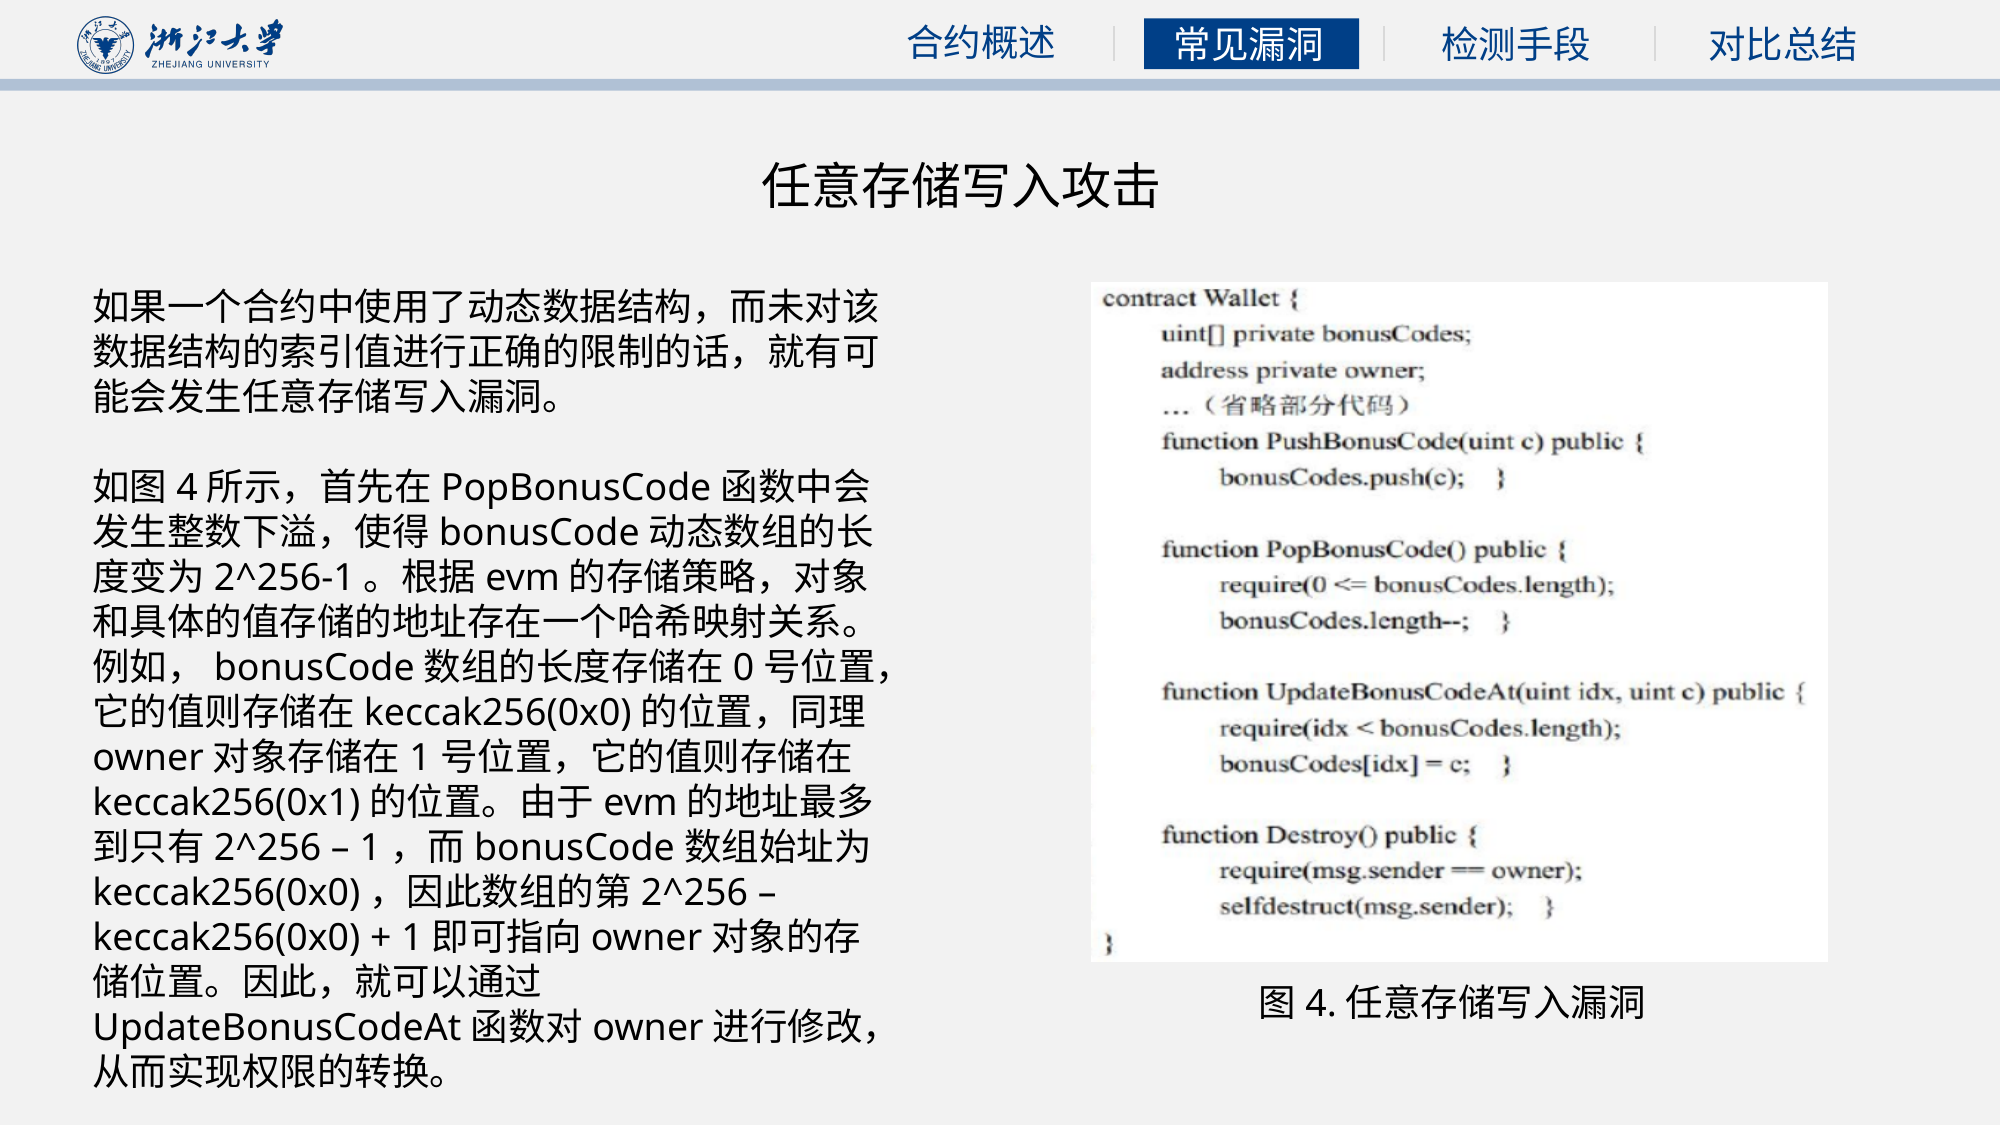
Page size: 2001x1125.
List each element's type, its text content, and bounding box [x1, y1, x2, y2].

text_box 如果一个合约中使用了动态数据结构，而未对该数据结构的索引值进行正确的限制的话，就有可能会发生任意存储写入漏洞。 如图4所示，首先在PopBonusCode函数中会发生整数下溢，使得bonusCode动态数组的长度变为2^256-1。根据evm的存储策略，对象和具体的值存储的地址存在一个哈希映射关系。例如，bonusCode数组的长度存储在0号位置，它的值则存储在keccak256(0x0)的位置，同理owner对象存储在1号位置，它的值则存储在keccak256(0x1)的位置。由于evm的地址最多到只有2^256 – 1，而bonusCode数组始址为keccak256(0x0)，因此数组的第2^256 – keccak256(0x0) + 1即可指向owner对象的存储位置。因此，就可以通过UpdateBonusCodeAt函数对owner进行修改，从而实现权限的转换。 [77, 275, 904, 1125]
text_box 任意存储写入攻击 [671, 117, 1292, 223]
text_box 图4.任意存储写入漏洞 [942, 949, 1942, 1032]
picture [1091, 282, 1828, 962]
text_box [0, 78, 2000, 92]
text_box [888, 11, 1877, 75]
picture [77, 16, 283, 74]
